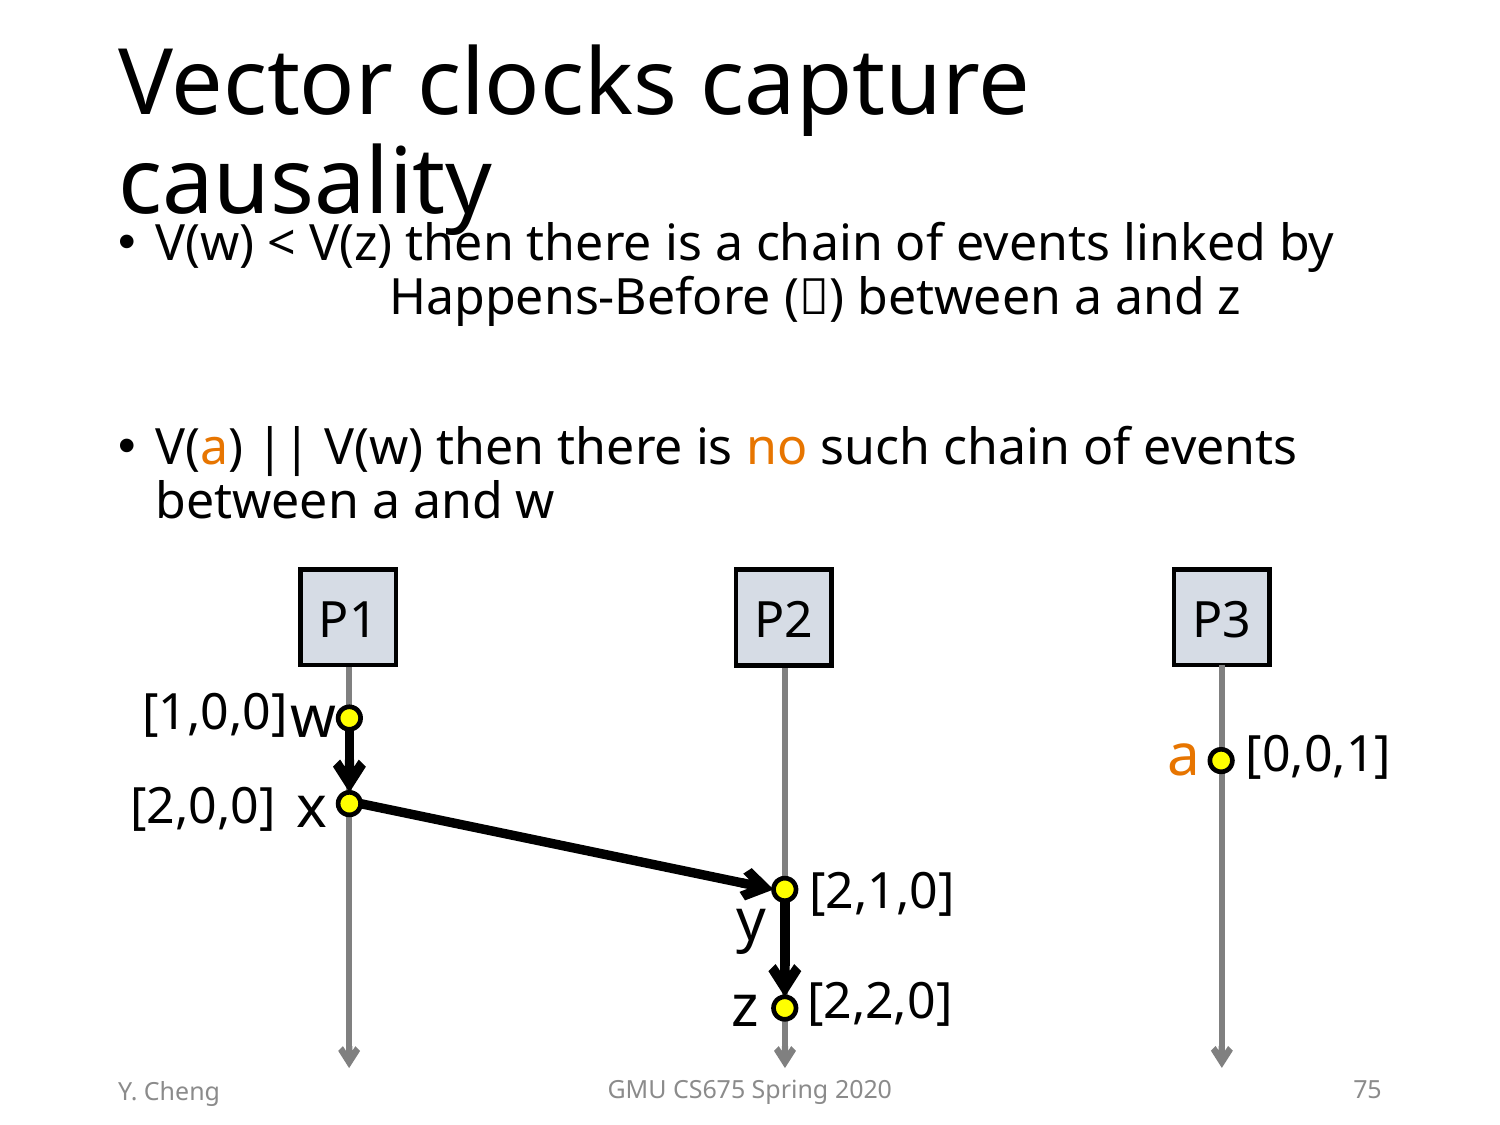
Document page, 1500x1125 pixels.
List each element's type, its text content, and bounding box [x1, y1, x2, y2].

slide_number 75 [1059, 1060, 1397, 1121]
text_box [350, 792, 361, 816]
text_box P3 [1173, 569, 1270, 666]
text_box [1,0,0] [127, 672, 275, 747]
text_box y [721, 875, 781, 960]
footer GMU CS675 Spring 2020 [496, 1060, 1004, 1121]
text_box w [275, 672, 349, 757]
text_box z [717, 960, 775, 1045]
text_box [360, 803, 774, 890]
text_box [775, 996, 784, 1020]
text_box [2,2,0] [792, 961, 968, 1037]
slide_number Y. Cheng [103, 1060, 441, 1121]
text_box P2 [735, 569, 832, 666]
text_box x [281, 761, 342, 847]
text_box [2,0,0] [115, 765, 291, 841]
title Vector clocks capture causality [103, 25, 1397, 209]
list V(w) < V(z) then there is a chain of events linked by Happens-Before () between a and z V(a) || V(w) then there is no such chain of events between a and w [103, 209, 1397, 563]
text_box [2,1,0] [794, 851, 970, 927]
text_box [786, 877, 794, 901]
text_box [1152, 710, 1405, 796]
text_box [786, 996, 792, 1020]
text_box [352, 706, 362, 729]
text_box P1 [300, 569, 397, 666]
text_box [342, 791, 349, 816]
